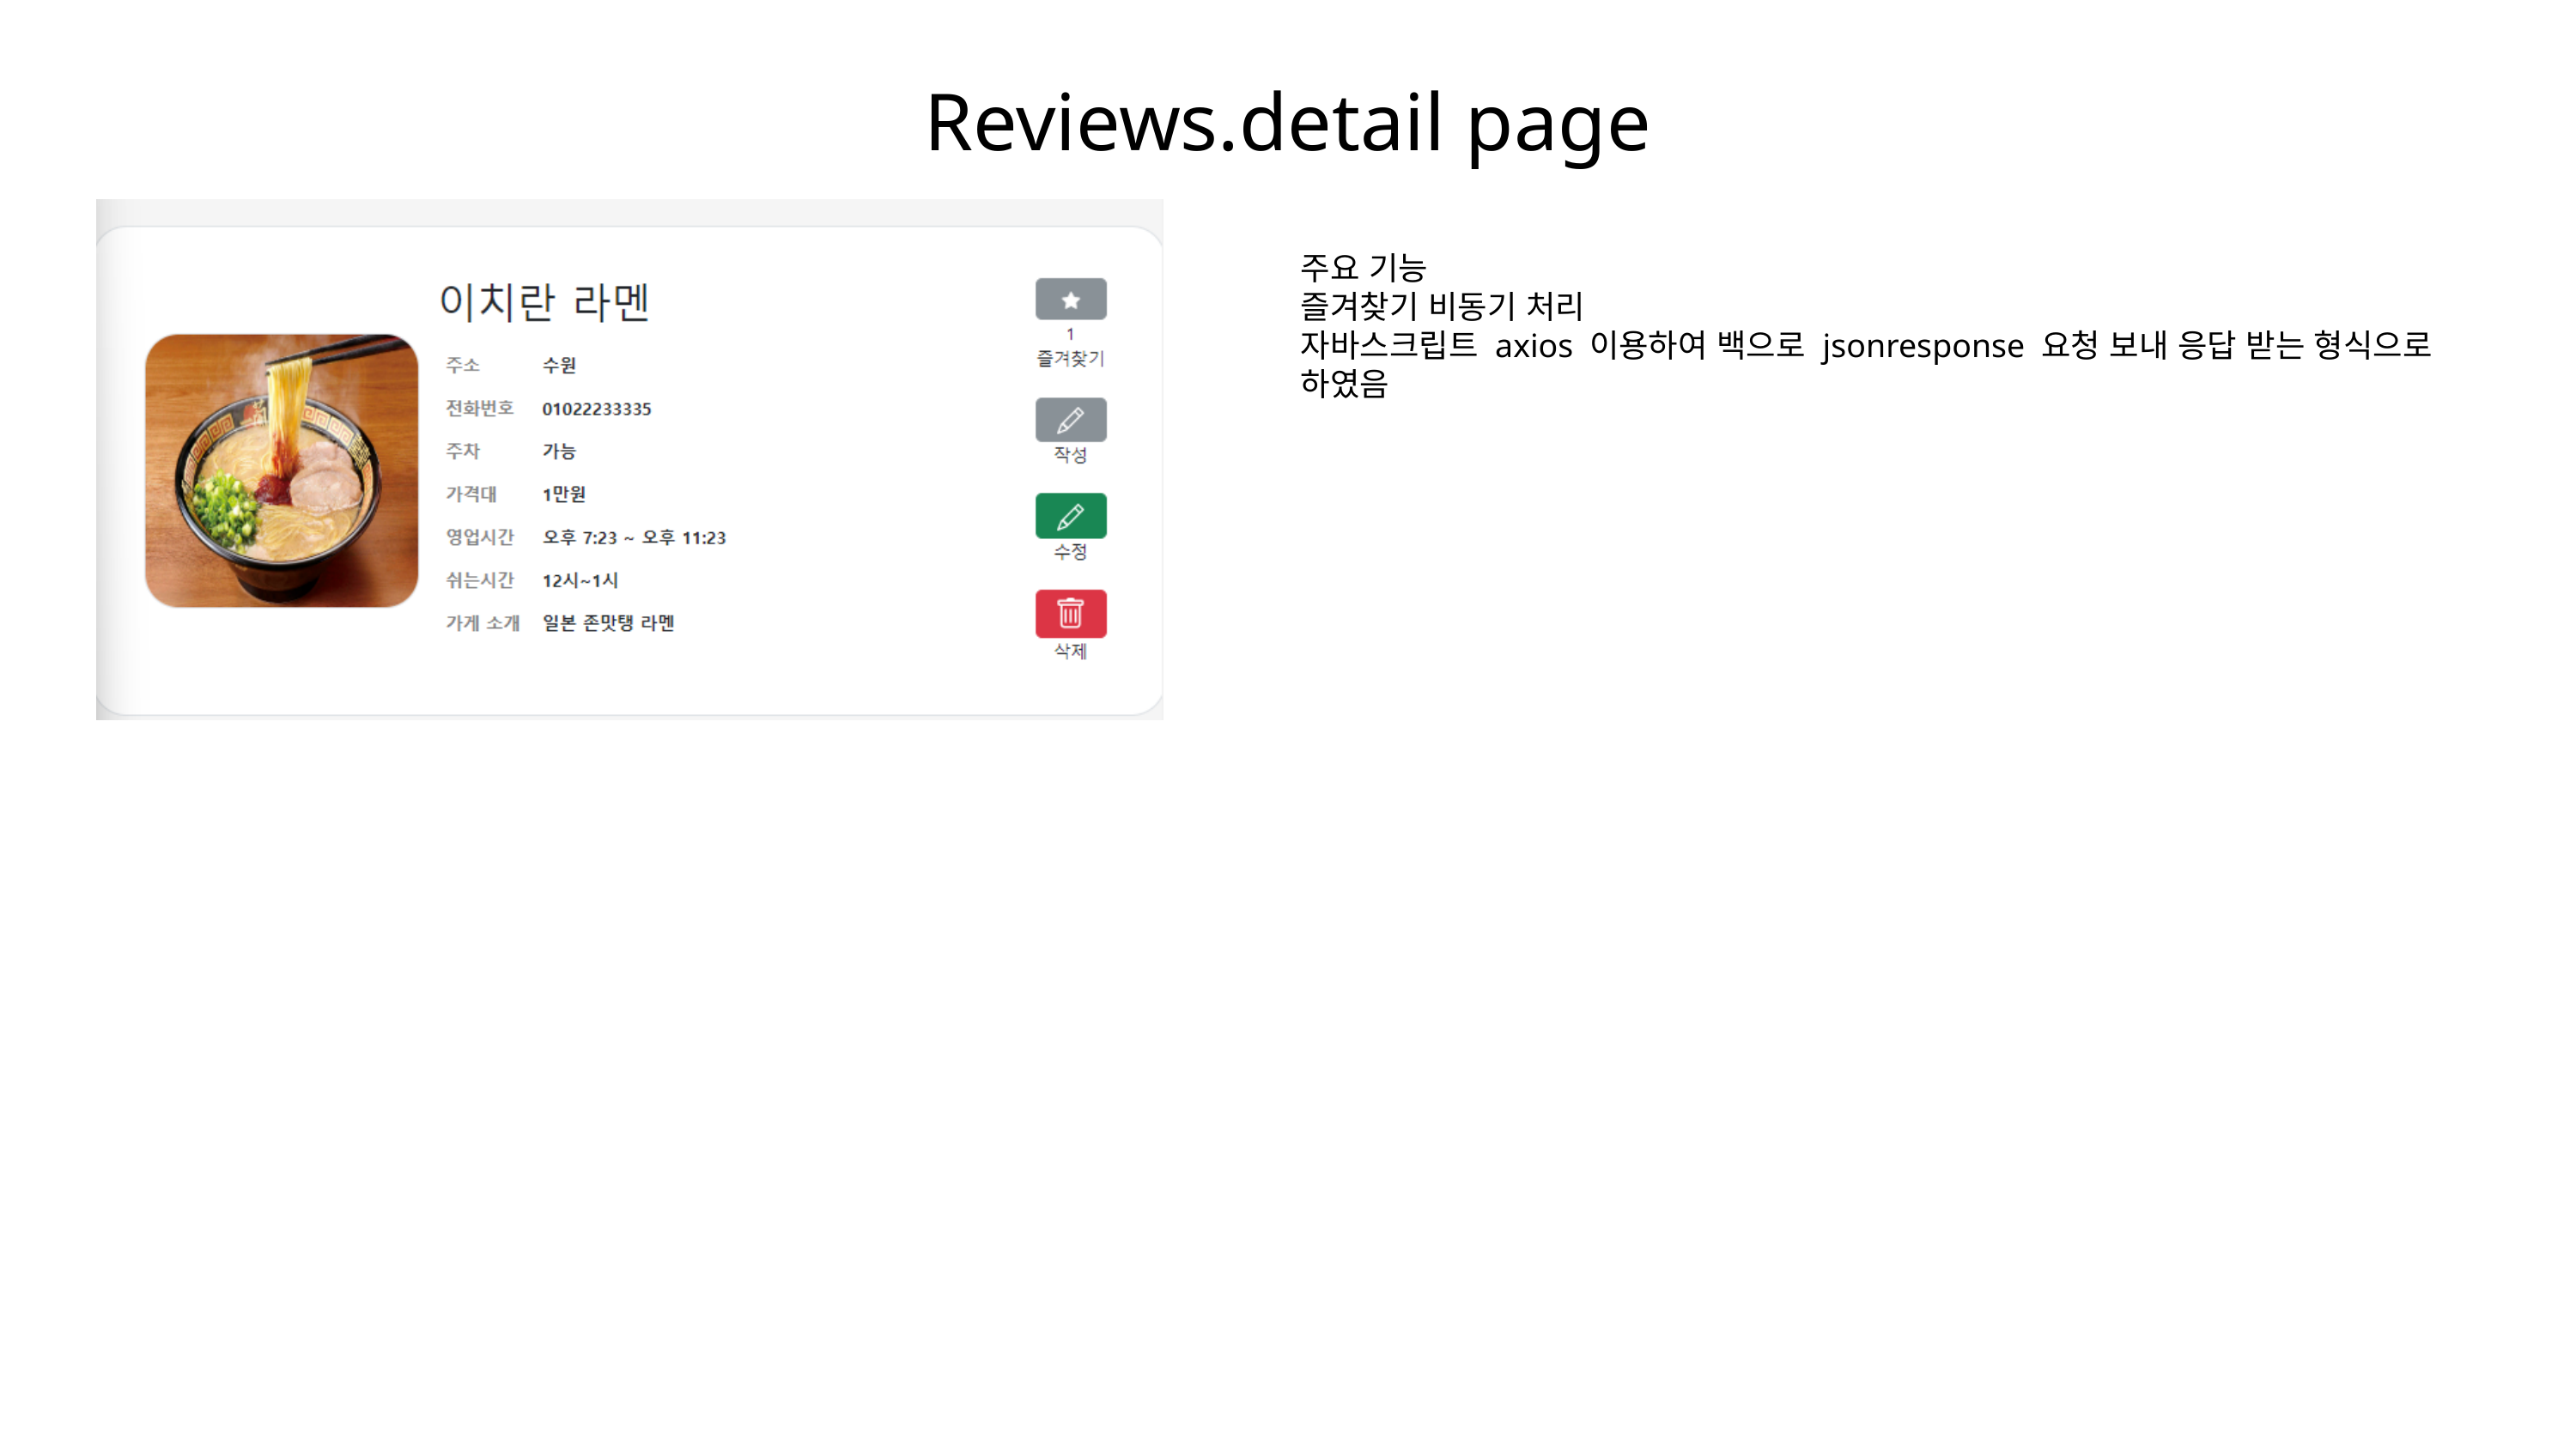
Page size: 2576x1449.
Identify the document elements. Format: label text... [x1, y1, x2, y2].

title Reviews.detail page [64, 39, 2512, 200]
text_box 주요 기능 즐겨찾기 비동기 처리 자바스크립트 axios 이용하여 백으로 jsonresponse 요청 보내 응답 받는 형식으로 하였음 [1287, 241, 2447, 409]
picture [96, 199, 1164, 721]
